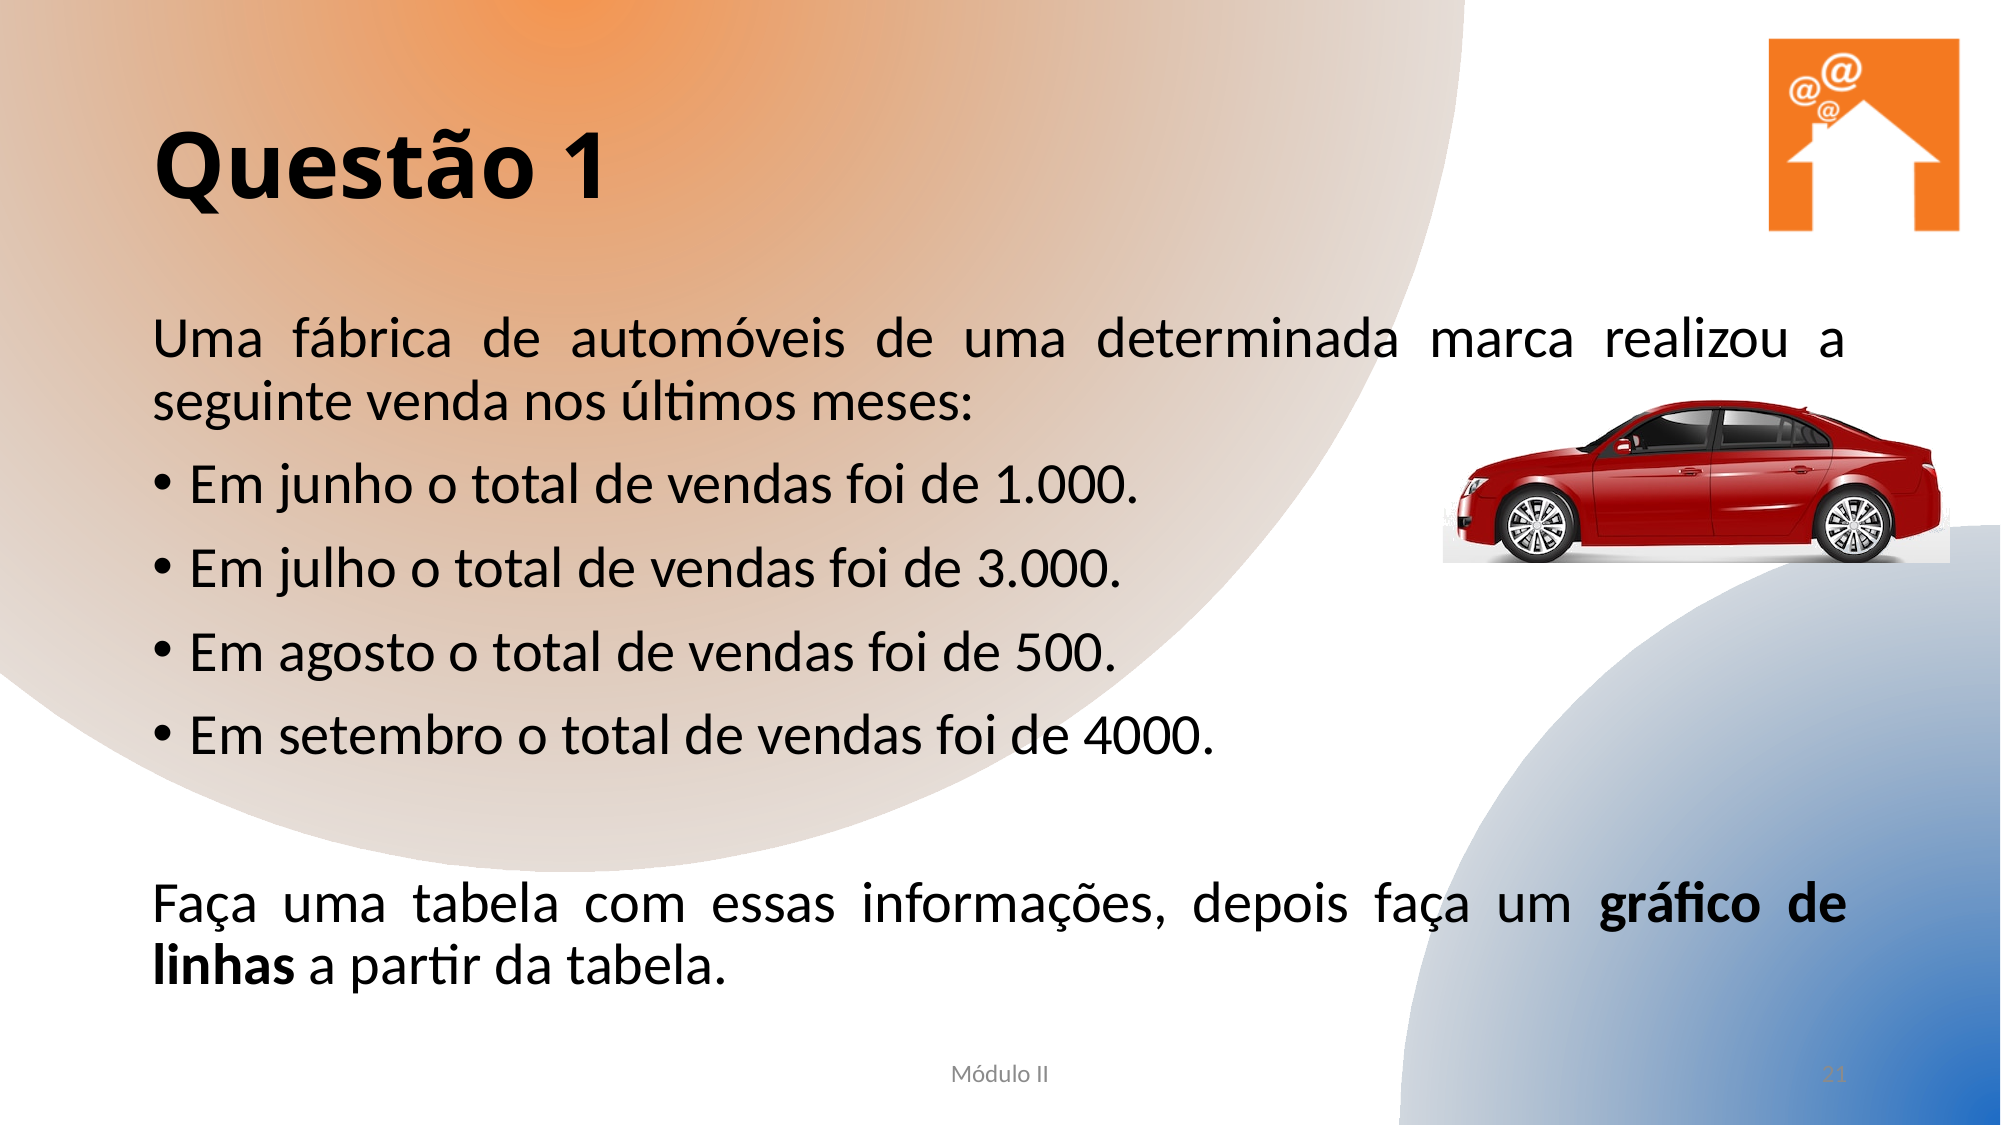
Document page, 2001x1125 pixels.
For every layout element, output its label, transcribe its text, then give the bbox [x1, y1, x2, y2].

footer Módulo II [662, 1042, 1338, 1103]
picture [1442, 385, 1950, 563]
title Questão 1 [137, 59, 1863, 278]
picture [1728, 0, 2000, 272]
list Uma fábrica de automóveis de uma determinada marca realizou a seguinte venda nos últimos meses: Em junho o total de vendas foi de 1.000. Em julho o total de vendas foi de 3.000. Em agosto o total de vendas foi de 500. Em setembro o total de vendas foi de 4000. Faça uma tabela com essas informações, depois faça um gráfico de linhas a partir da tabela. [137, 299, 1863, 1024]
slide_number 21 [1412, 1042, 1863, 1103]
